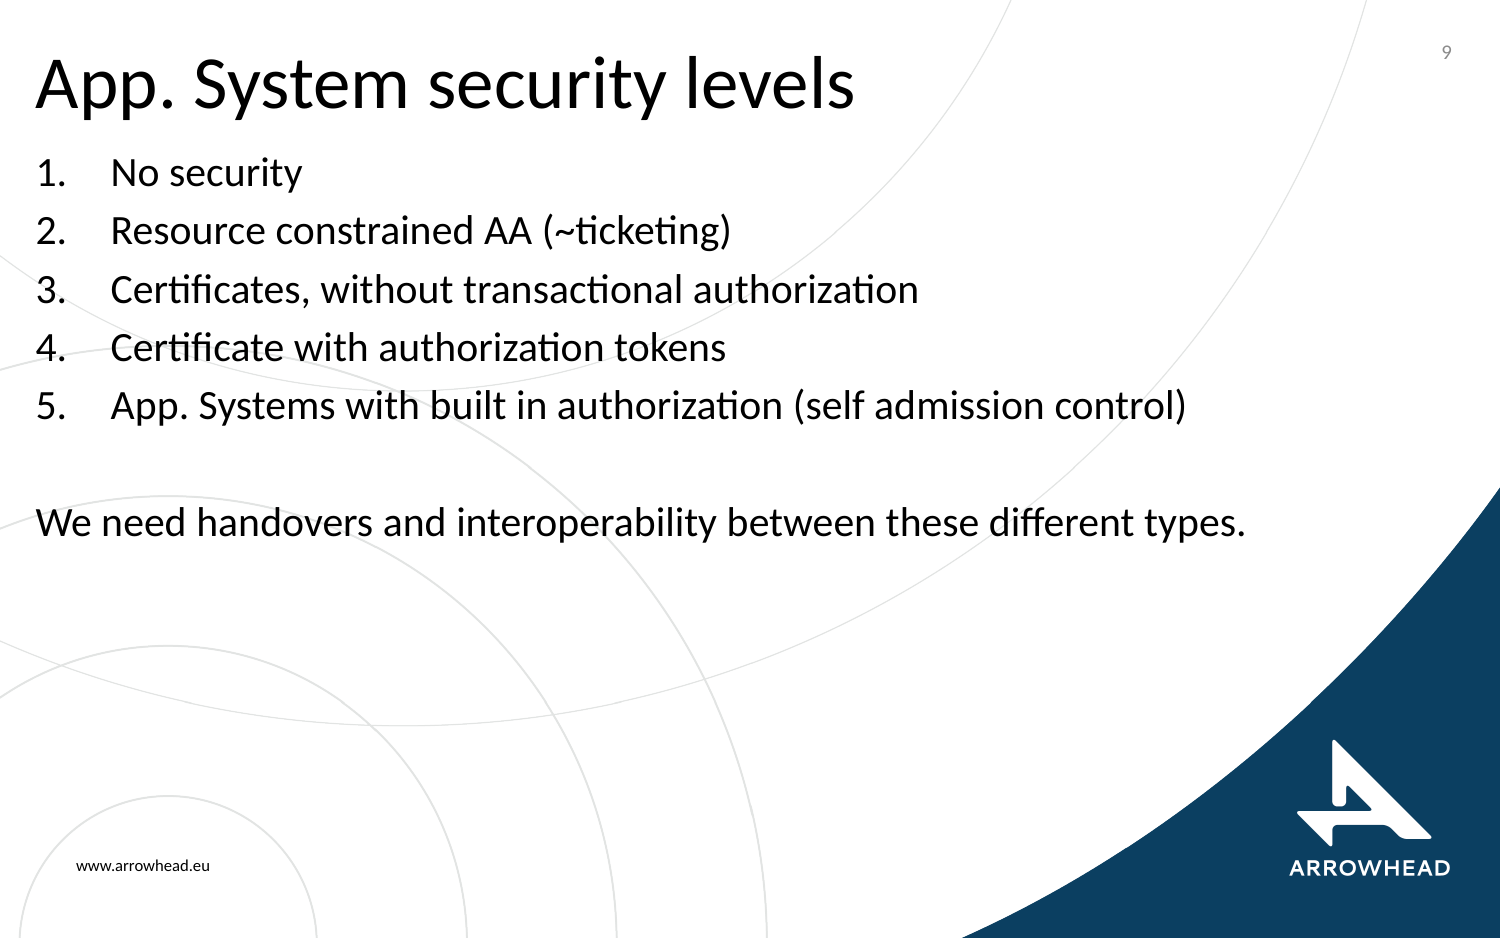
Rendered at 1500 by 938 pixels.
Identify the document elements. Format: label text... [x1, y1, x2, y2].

slide_number 9 [1243, 26, 1467, 76]
picture [0, 0, 1500, 938]
title App. System security levels [20, 26, 1243, 112]
list No security Resource constrained AA (~ticketing) Certificates, without transactional authorization Certificate with authorization tokens App. Systems with built in authorization (self admission control) We need handovers and interoperability between these different types. [20, 137, 1376, 852]
